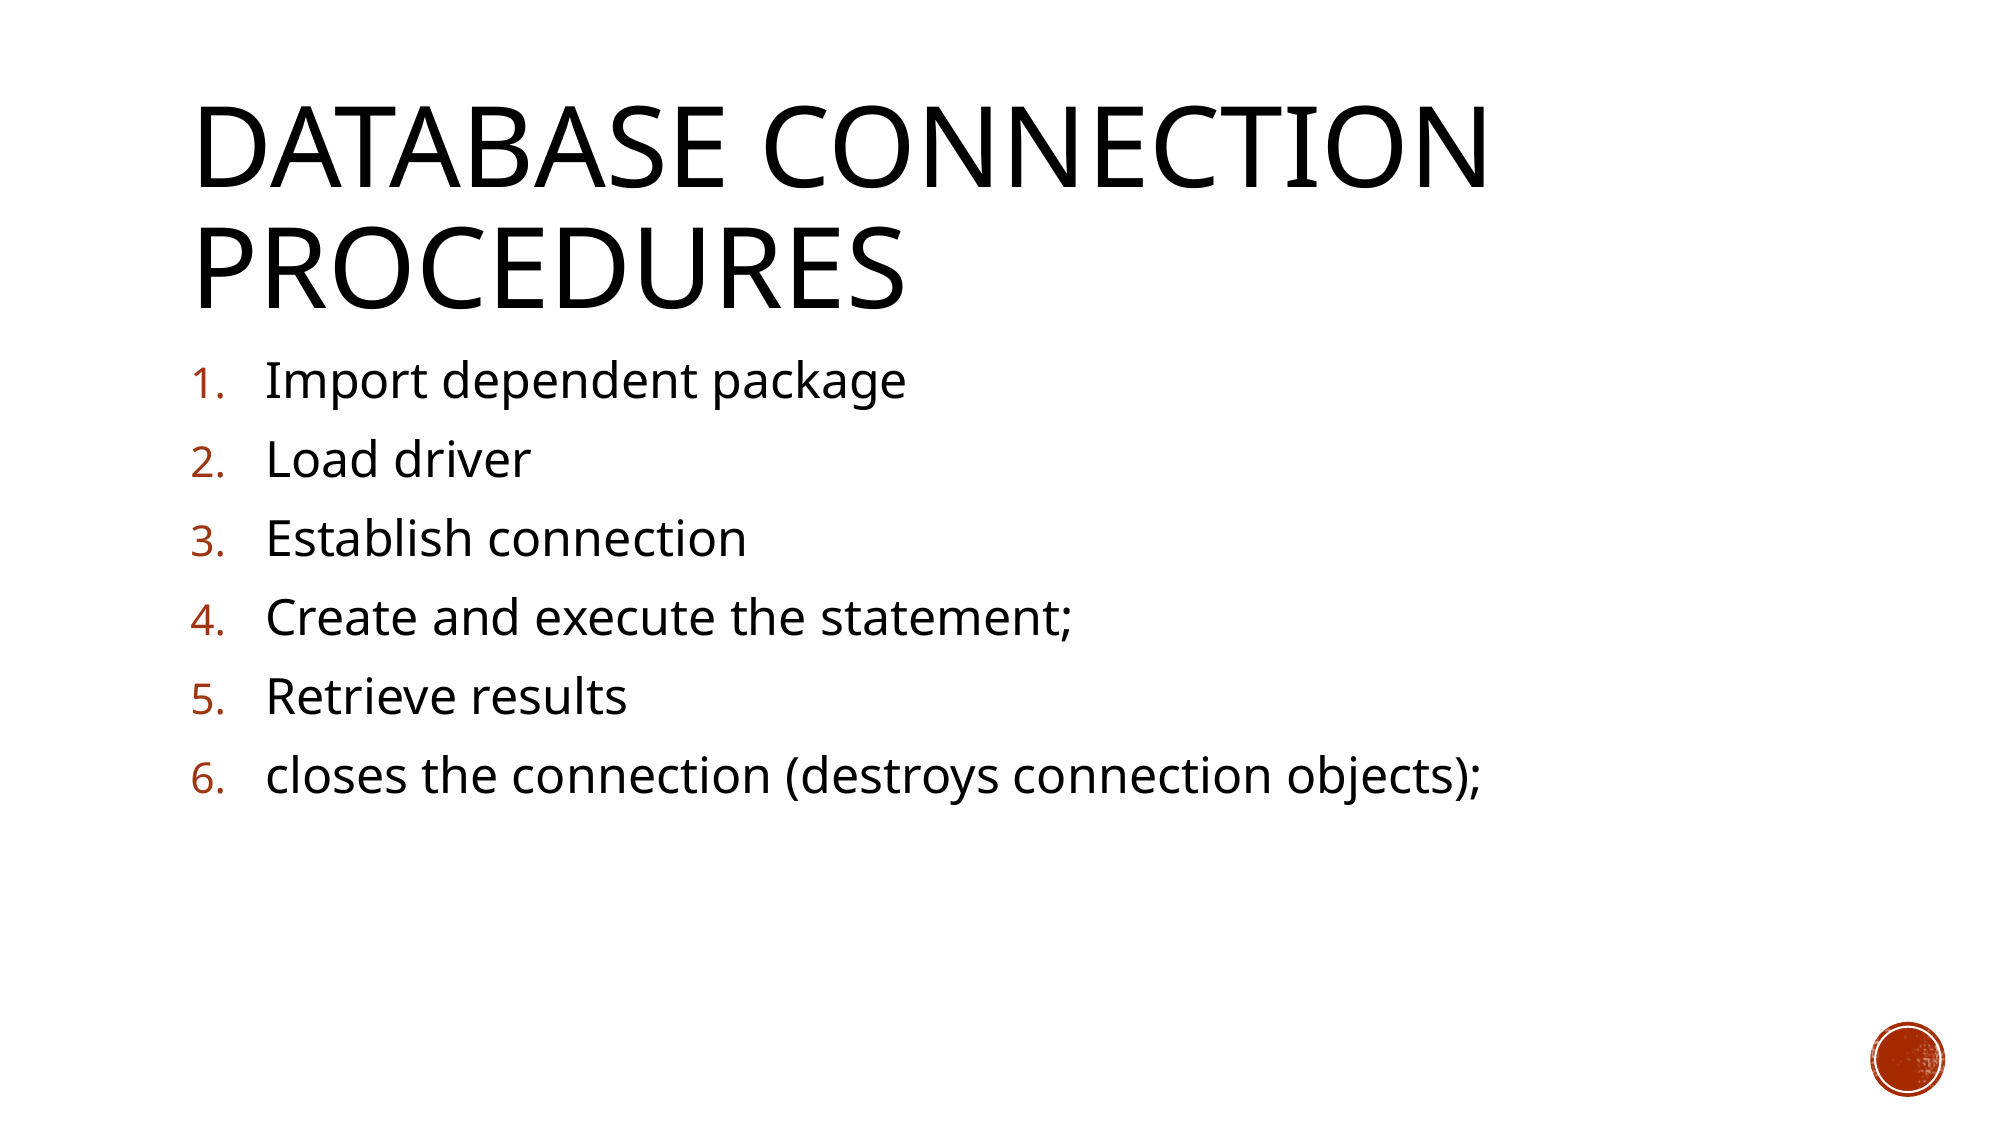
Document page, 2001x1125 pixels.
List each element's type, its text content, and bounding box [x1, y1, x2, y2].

title Database Connection Procedures [175, 79, 1826, 344]
list Import dependent package Load driver Establish connection Create and execute the statement; Retrieve results closes the connection (destroys connection objects); [175, 348, 1826, 1013]
